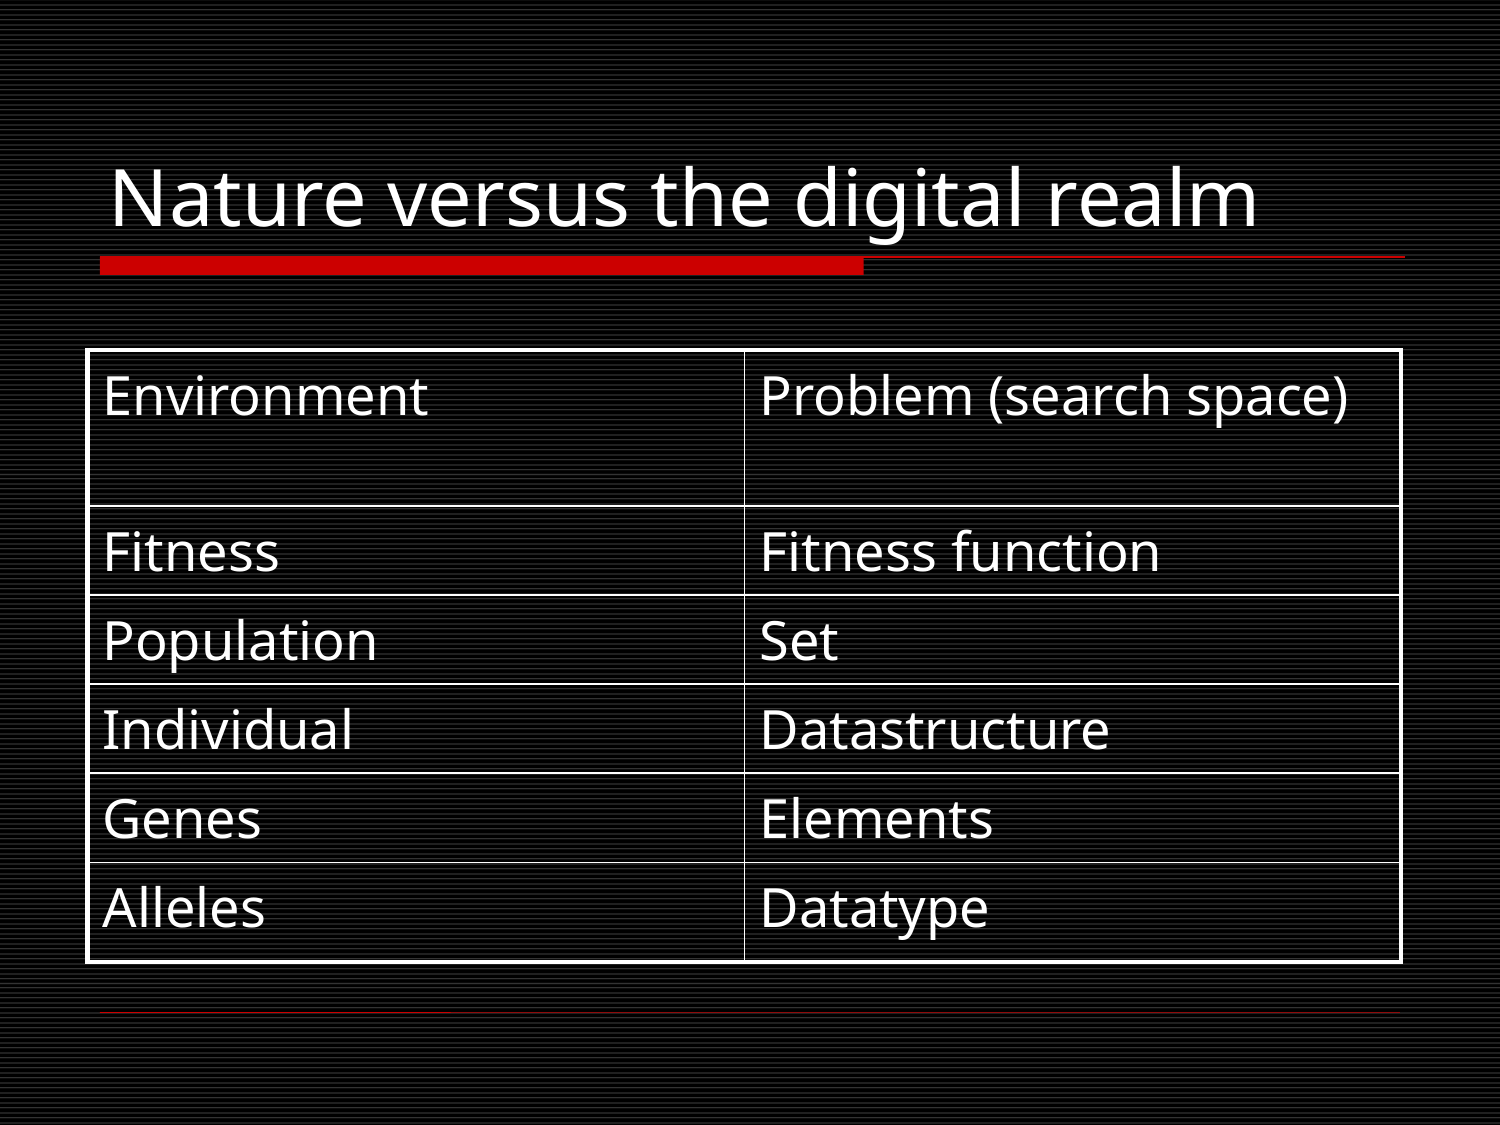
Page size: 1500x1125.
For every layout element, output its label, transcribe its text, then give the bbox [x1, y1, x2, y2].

text_box Nature versus the digital realm [94, 49, 1407, 250]
table_cell Genes [90, 774, 744, 862]
table_cell Elements [745, 774, 1399, 862]
table_header Problem (search space) [745, 352, 1399, 505]
table_cell Alleles [90, 863, 744, 960]
table_cell Fitness function [745, 507, 1399, 594]
table_cell Population [90, 596, 744, 683]
table_cell Fitness [90, 507, 744, 594]
table_cell Datastructure [745, 685, 1399, 772]
table_cell Set [745, 596, 1399, 683]
table_header Environment [90, 352, 744, 505]
picture [0, 0, 1500, 1125]
table_cell Datatype [745, 863, 1399, 960]
table_cell Individual [90, 685, 744, 772]
